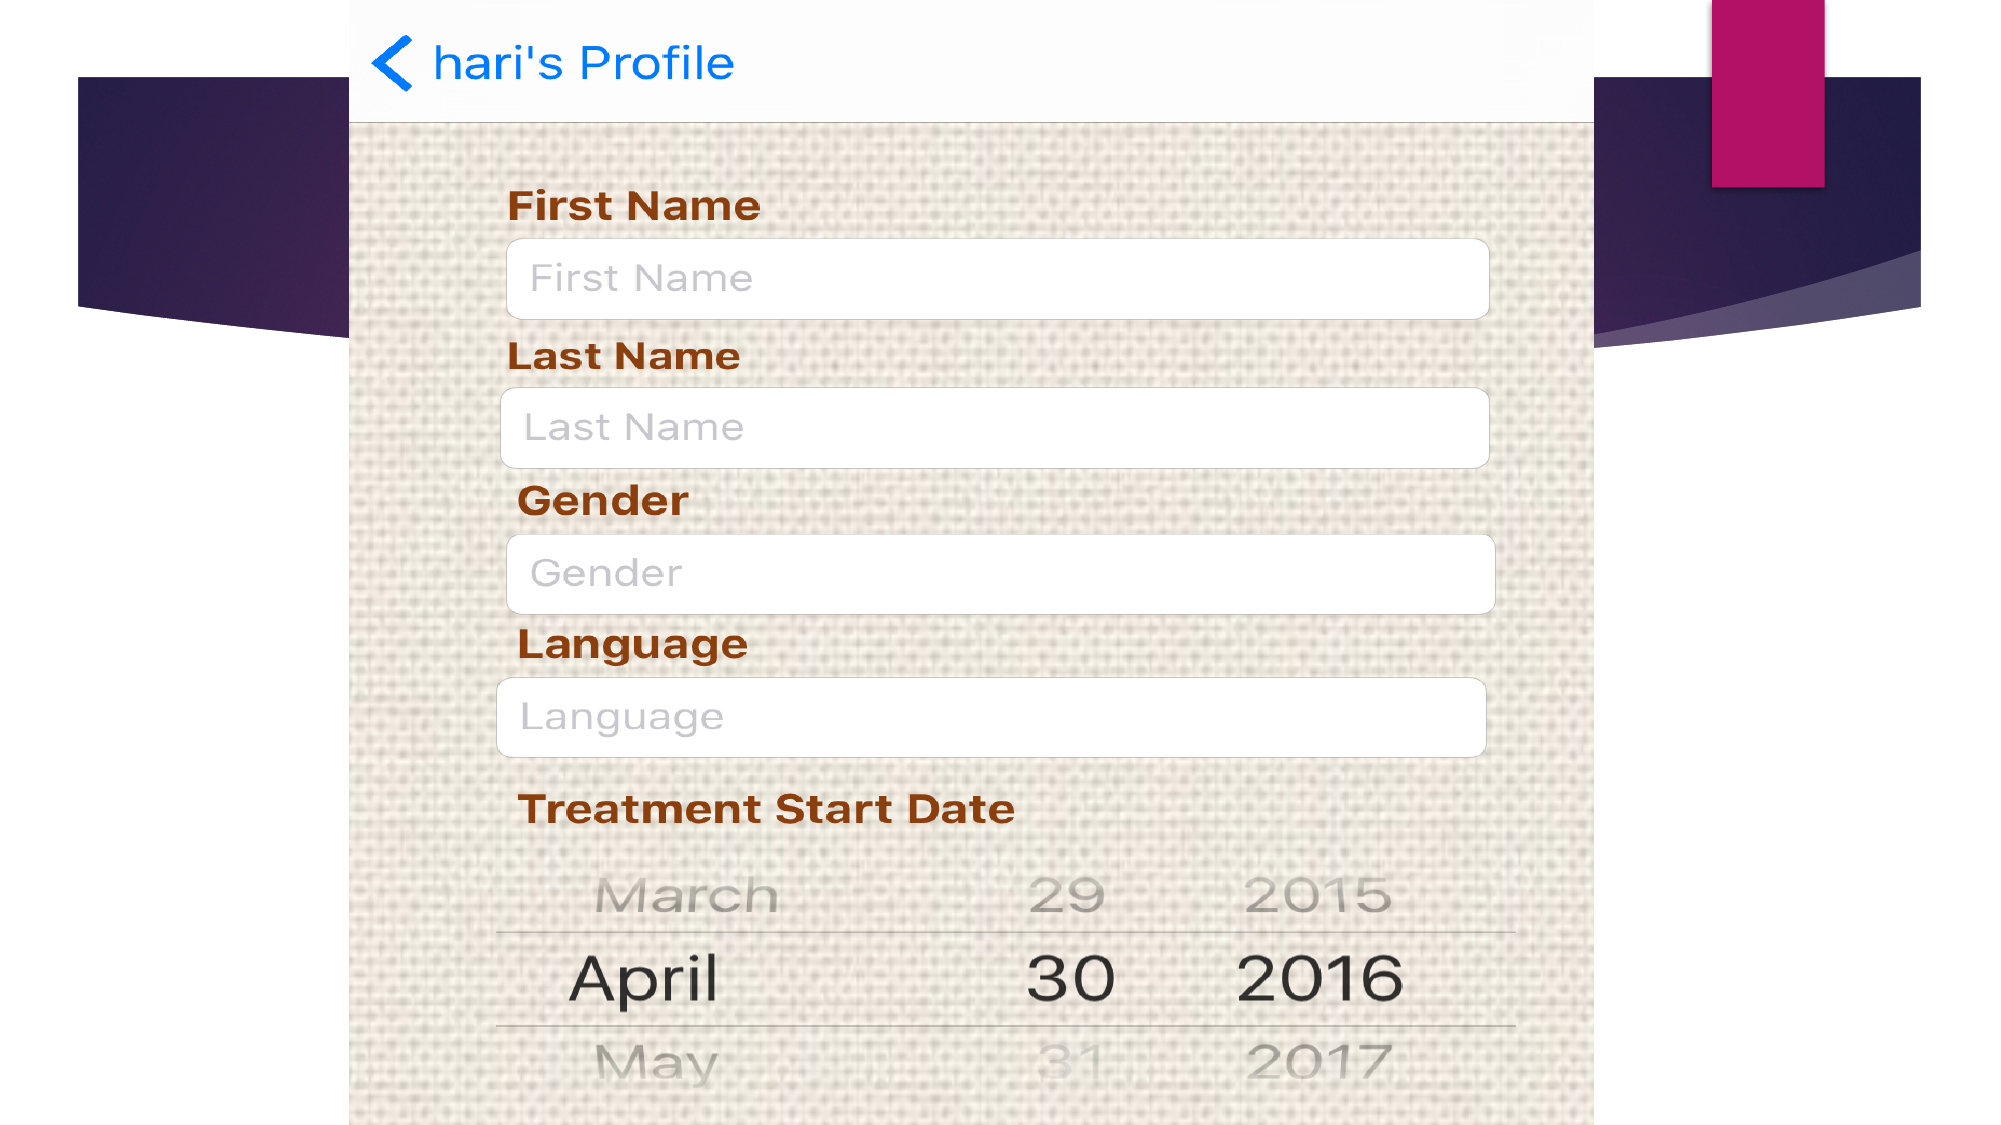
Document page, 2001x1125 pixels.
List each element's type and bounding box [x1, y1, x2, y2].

picture [348, 0, 1594, 1125]
